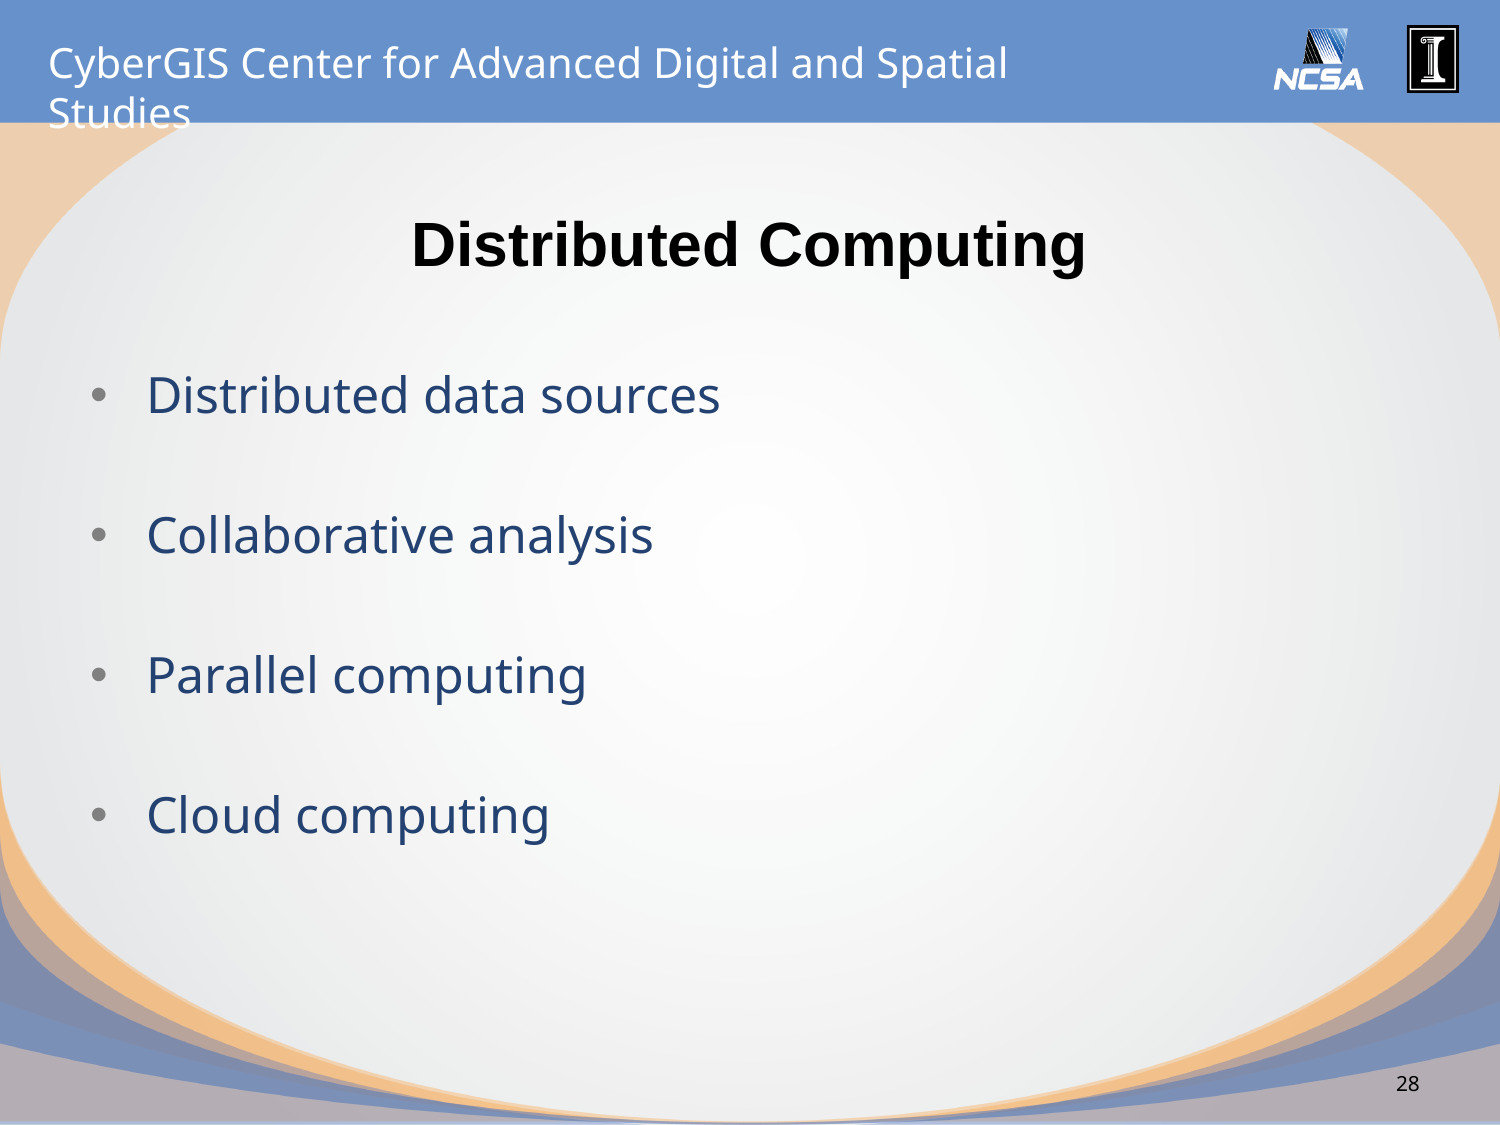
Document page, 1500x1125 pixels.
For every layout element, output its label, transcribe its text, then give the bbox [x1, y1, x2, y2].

title Distributed Computing [75, 114, 1425, 286]
list Distributed data sources Collaborative analysis Parallel computing Cloud computing [75, 286, 1425, 1040]
slide_number 28 [1391, 1042, 1478, 1103]
picture [0, 0, 1500, 1125]
